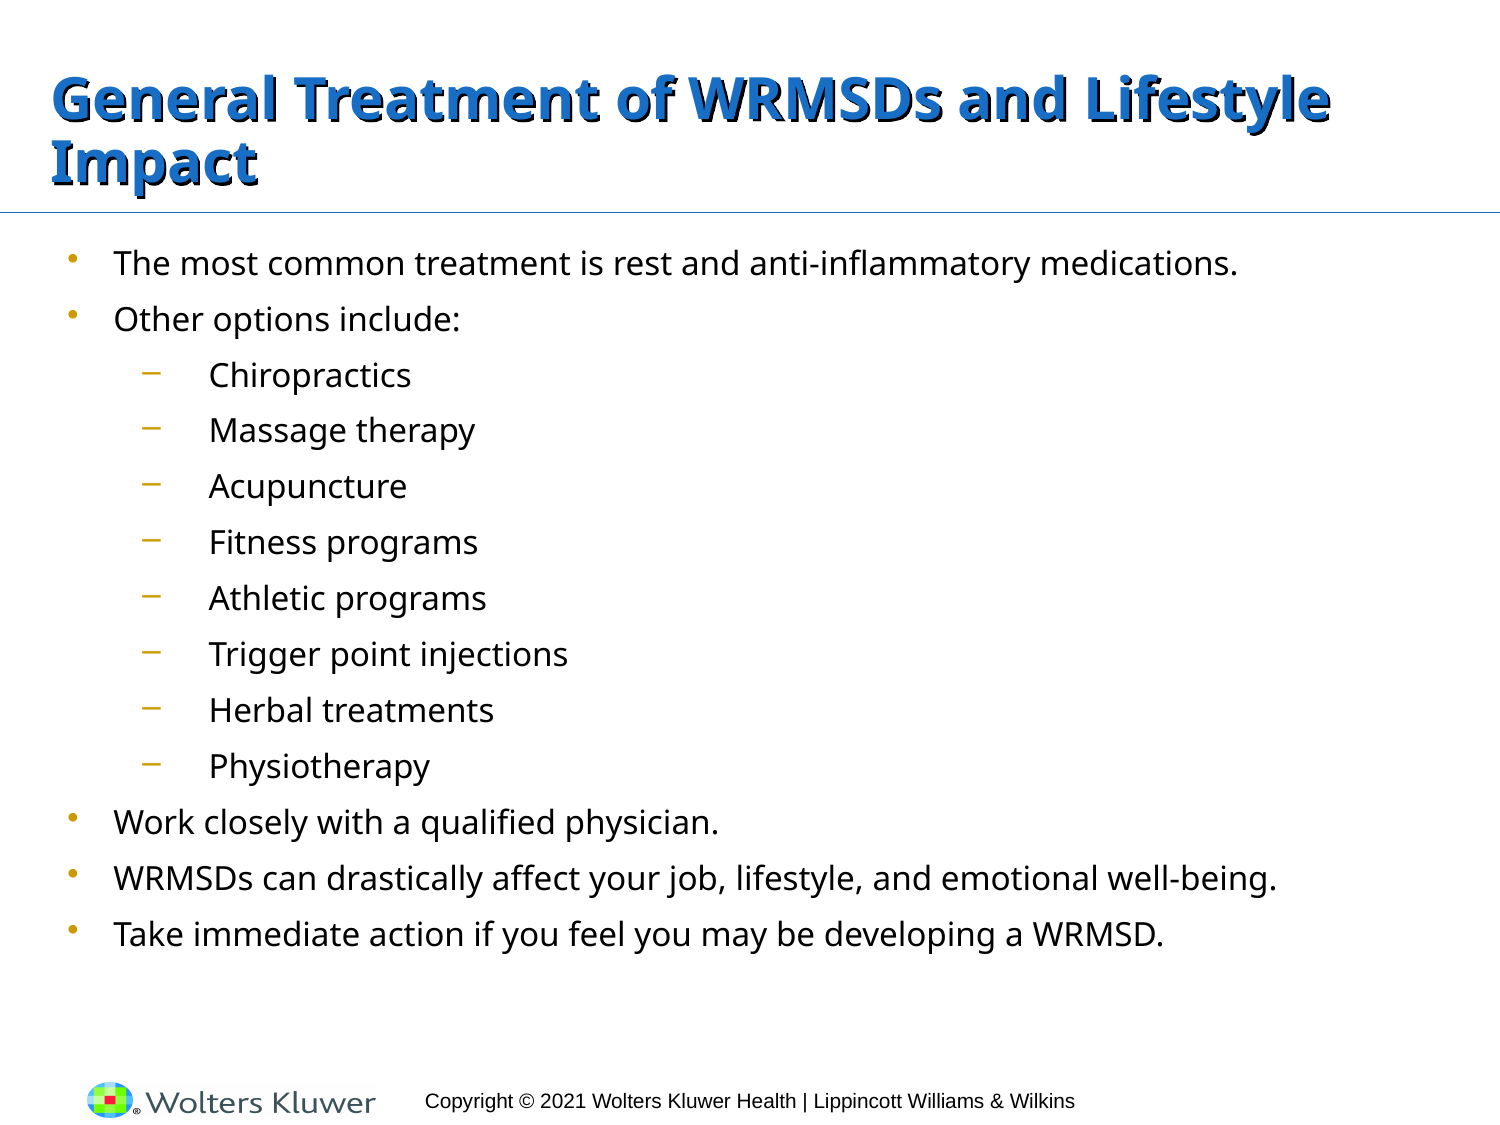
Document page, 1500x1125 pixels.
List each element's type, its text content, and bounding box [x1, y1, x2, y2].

list The most common treatment is rest and anti-inflammatory medications. Other options include: Chiropractics Massage therapy Acupuncture Fitness programs Athletic programs Trigger point injections Herbal treatments Physiotherapy Work closely with a qualified physician. WRMSDs can drastically affect your job, lifestyle, and emotional well-being. Take immediate action if you feel you may be developing a WRMSD. [51, 238, 1466, 998]
picture [87, 1082, 376, 1118]
title General Treatment of WRMSDs and Lifestyle Impact [50, 68, 1468, 196]
